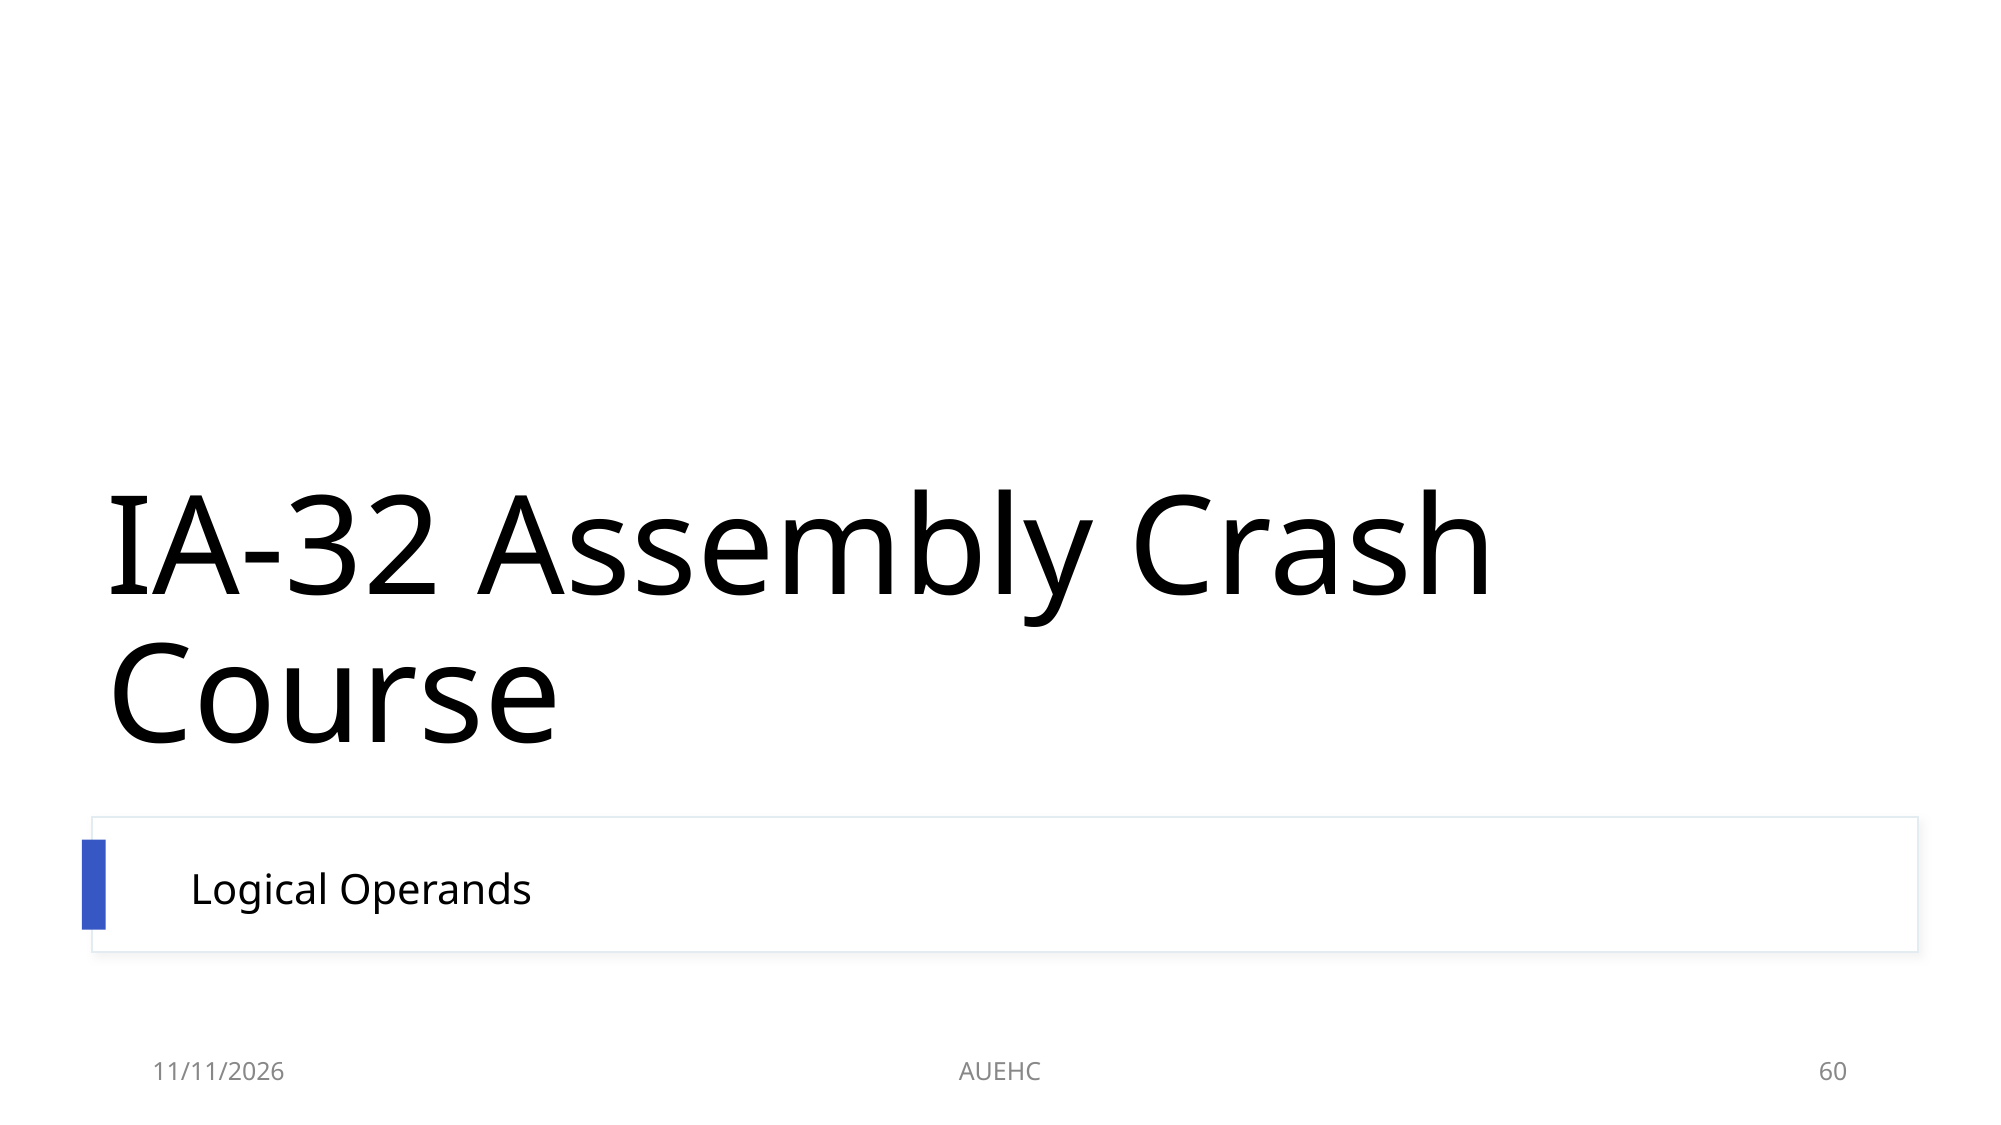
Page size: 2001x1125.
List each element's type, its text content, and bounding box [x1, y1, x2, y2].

slide_number 60 [1412, 1042, 1863, 1103]
title IA-32 Assembly Crash Course [91, 104, 1878, 780]
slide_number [137, 1042, 588, 1103]
list Logical Operands [138, 836, 1878, 933]
footer AUEHC [662, 1042, 1338, 1103]
